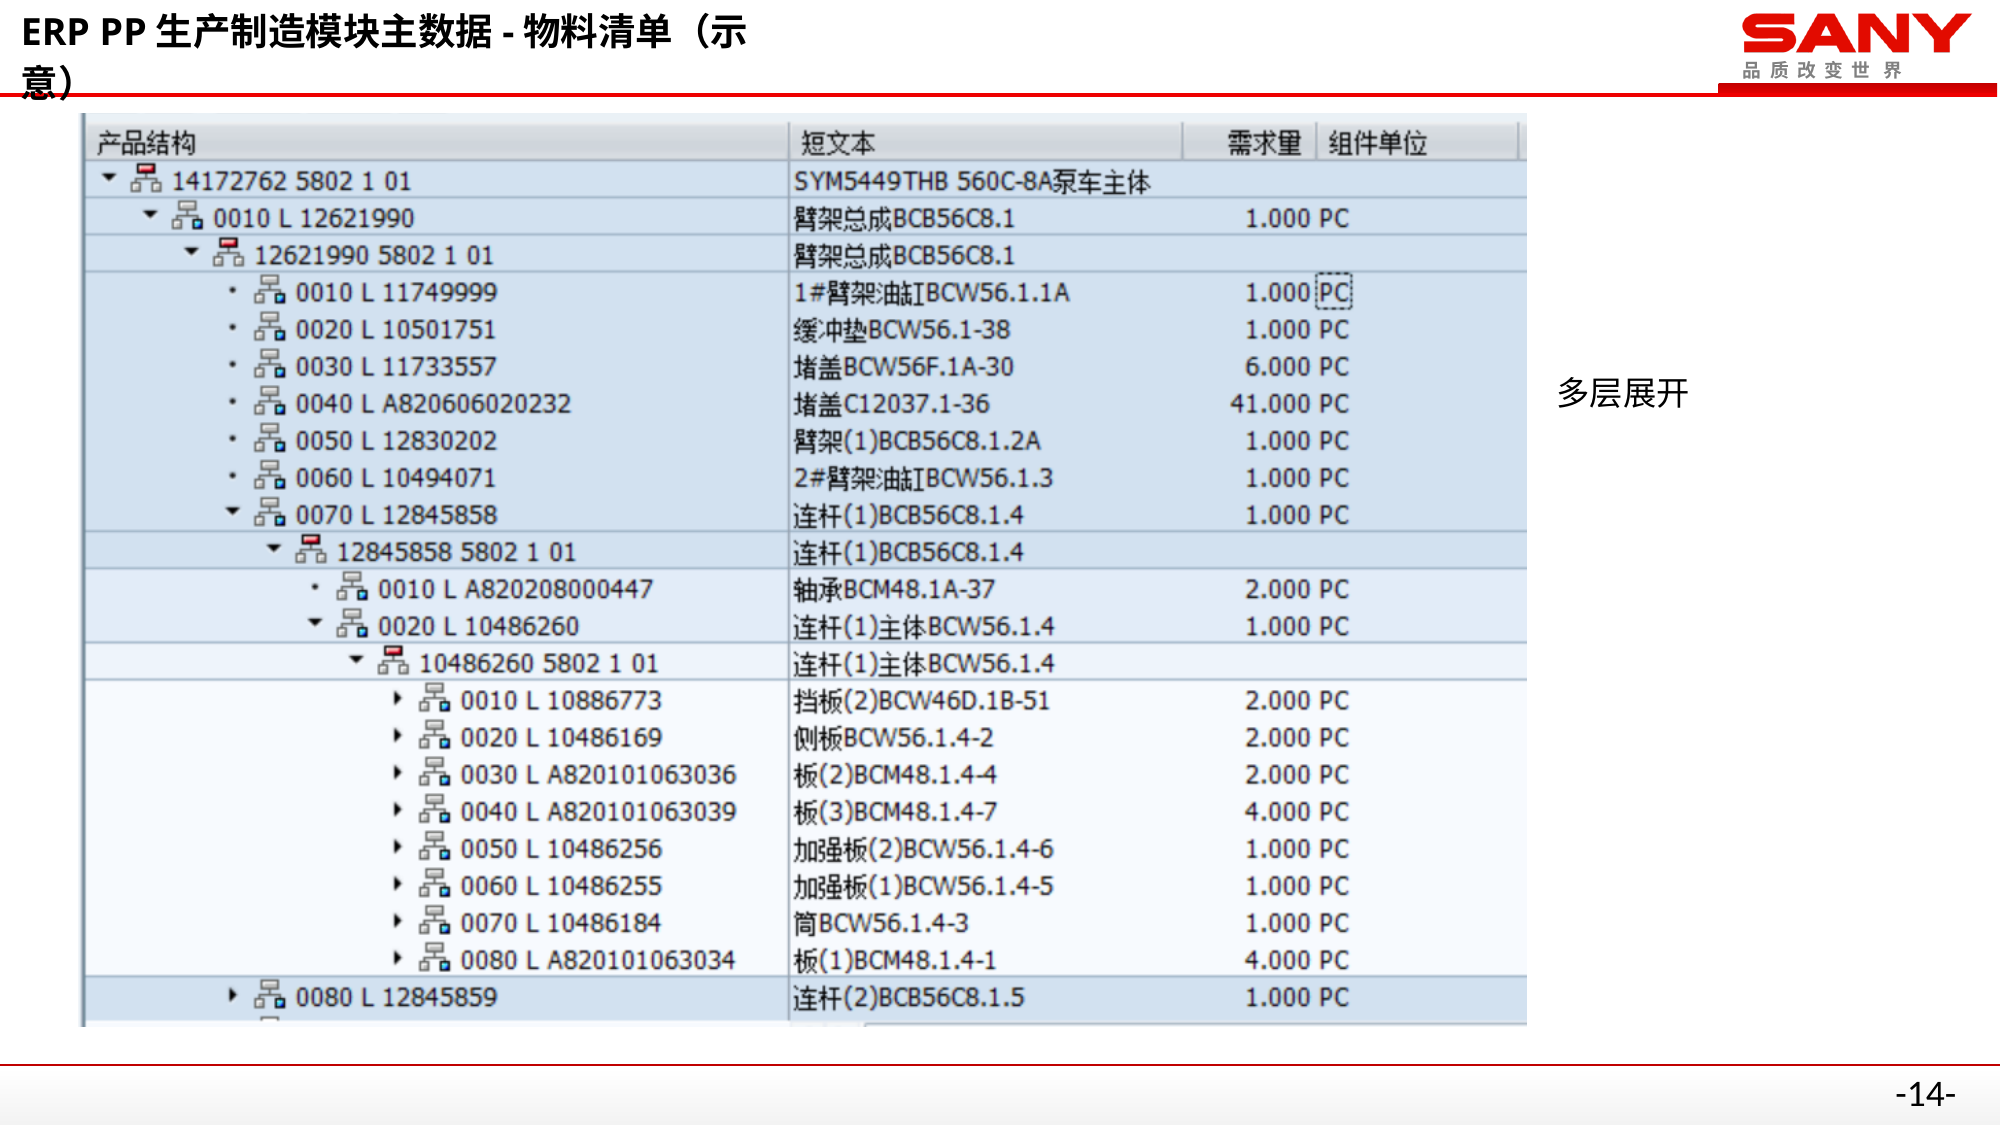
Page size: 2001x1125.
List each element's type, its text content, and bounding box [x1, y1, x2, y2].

title ERP PP生产制造模块主数据-物料清单（示意） [5, 0, 831, 155]
picture [1738, 5, 1978, 61]
text_box 多层展开 [1541, 364, 1712, 571]
picture [77, 113, 1528, 1027]
